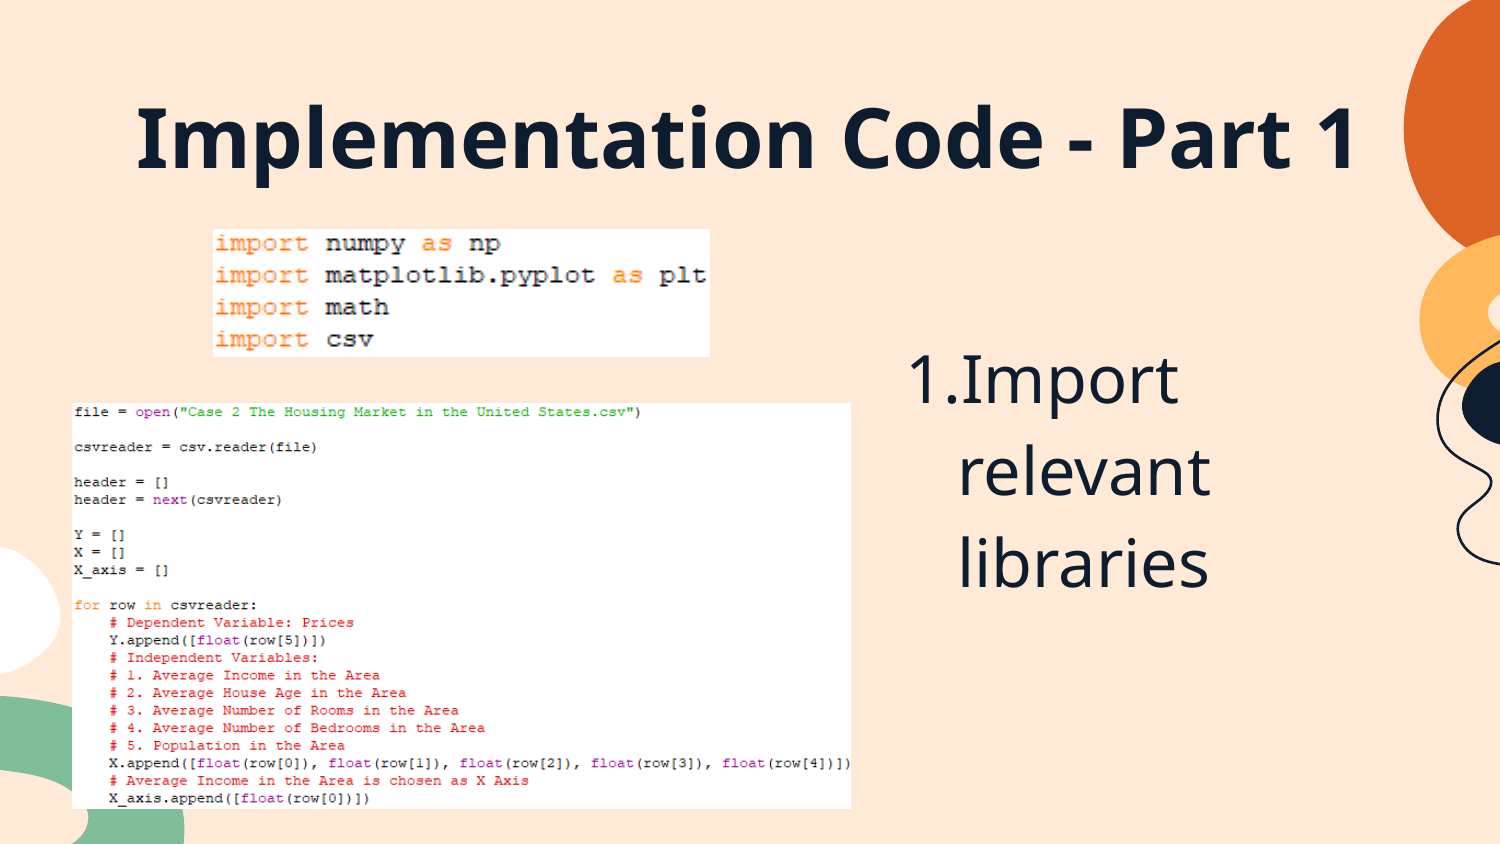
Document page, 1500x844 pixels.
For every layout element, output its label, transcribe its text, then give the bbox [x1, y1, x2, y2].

picture [72, 403, 852, 809]
subtitle Import relevant libraries Read in data from csv files and store them in the X and Y arrays Y: Dependent variable X: Independent variables [867, 229, 1402, 738]
title Implementation Code - Part 1 [118, 88, 1382, 183]
picture [213, 229, 710, 357]
